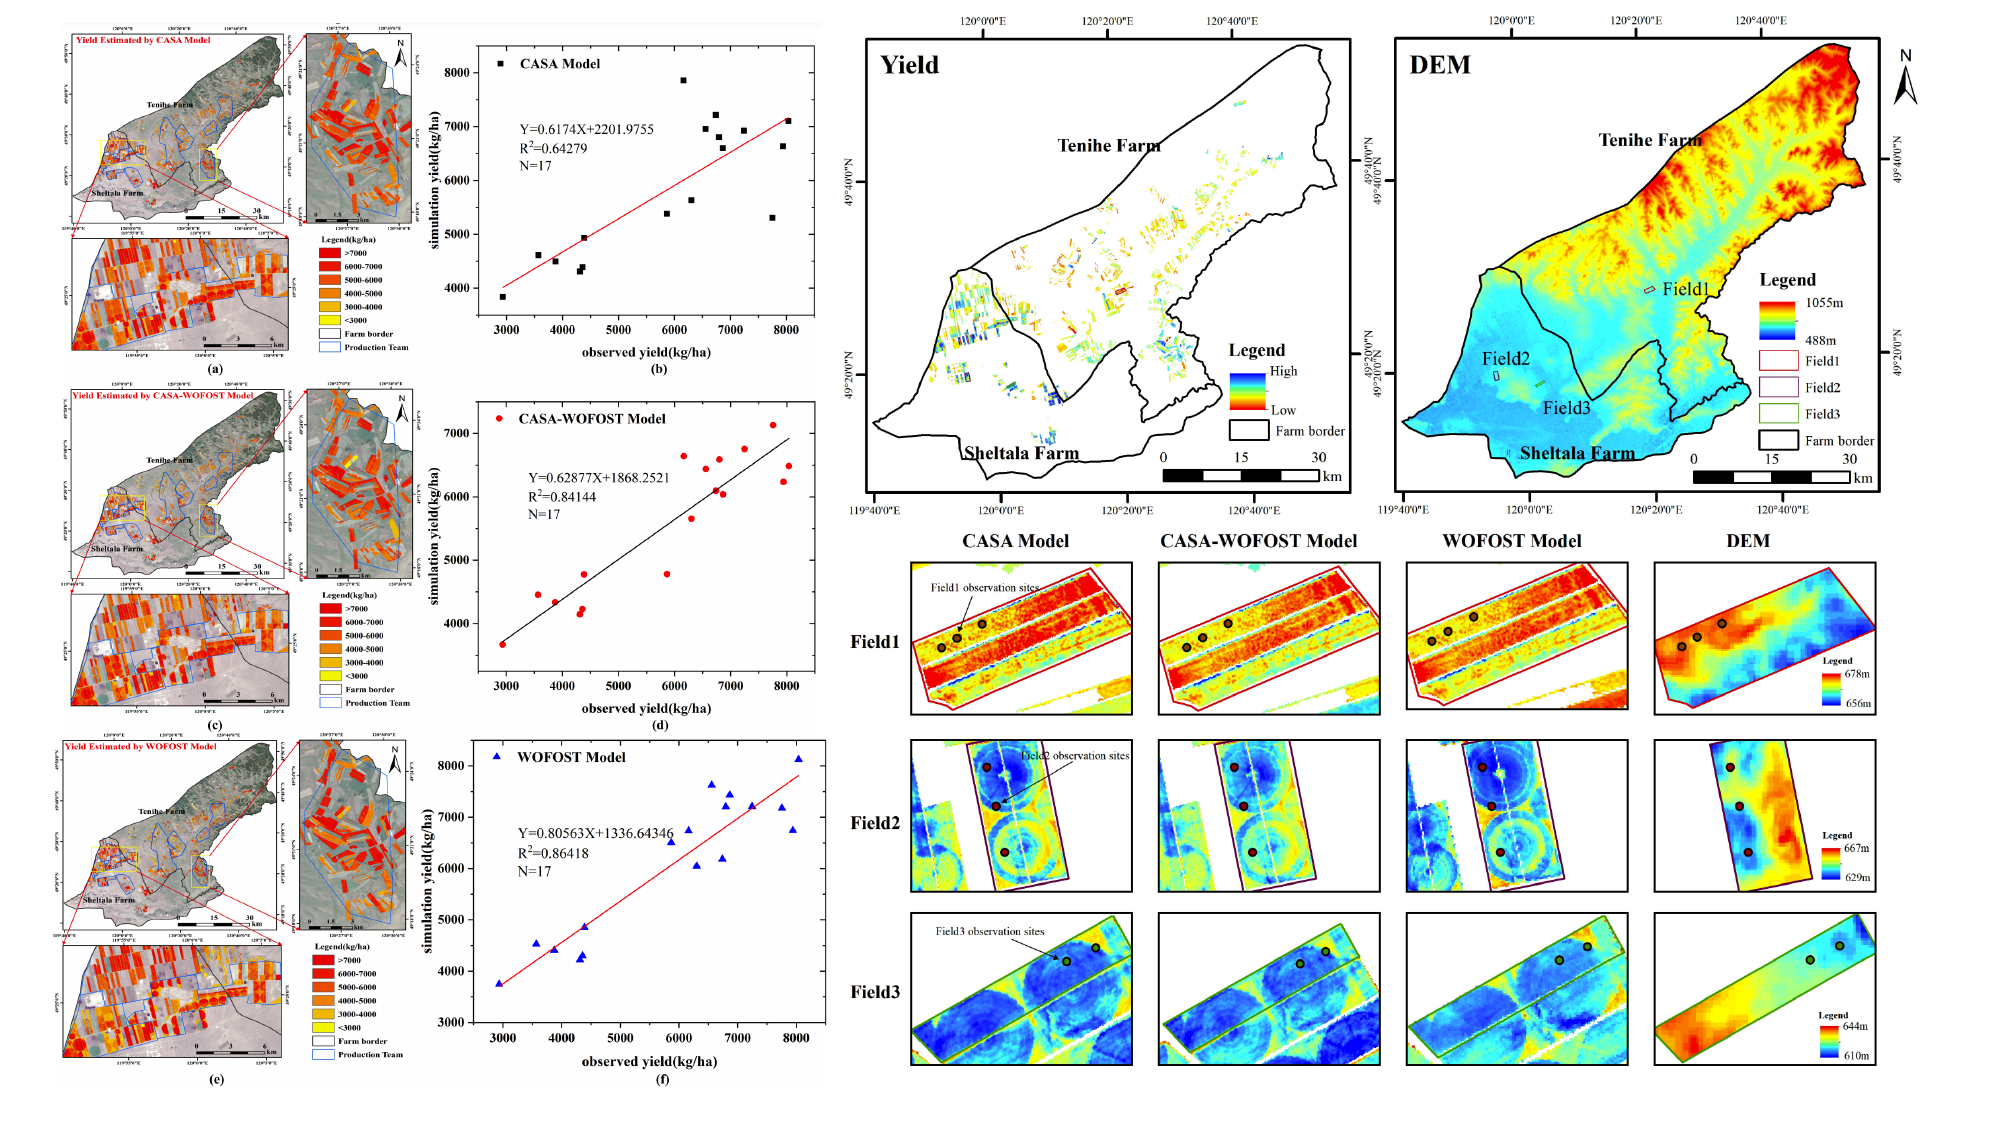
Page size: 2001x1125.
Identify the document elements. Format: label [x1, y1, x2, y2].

text_box [51, 10, 1920, 1087]
